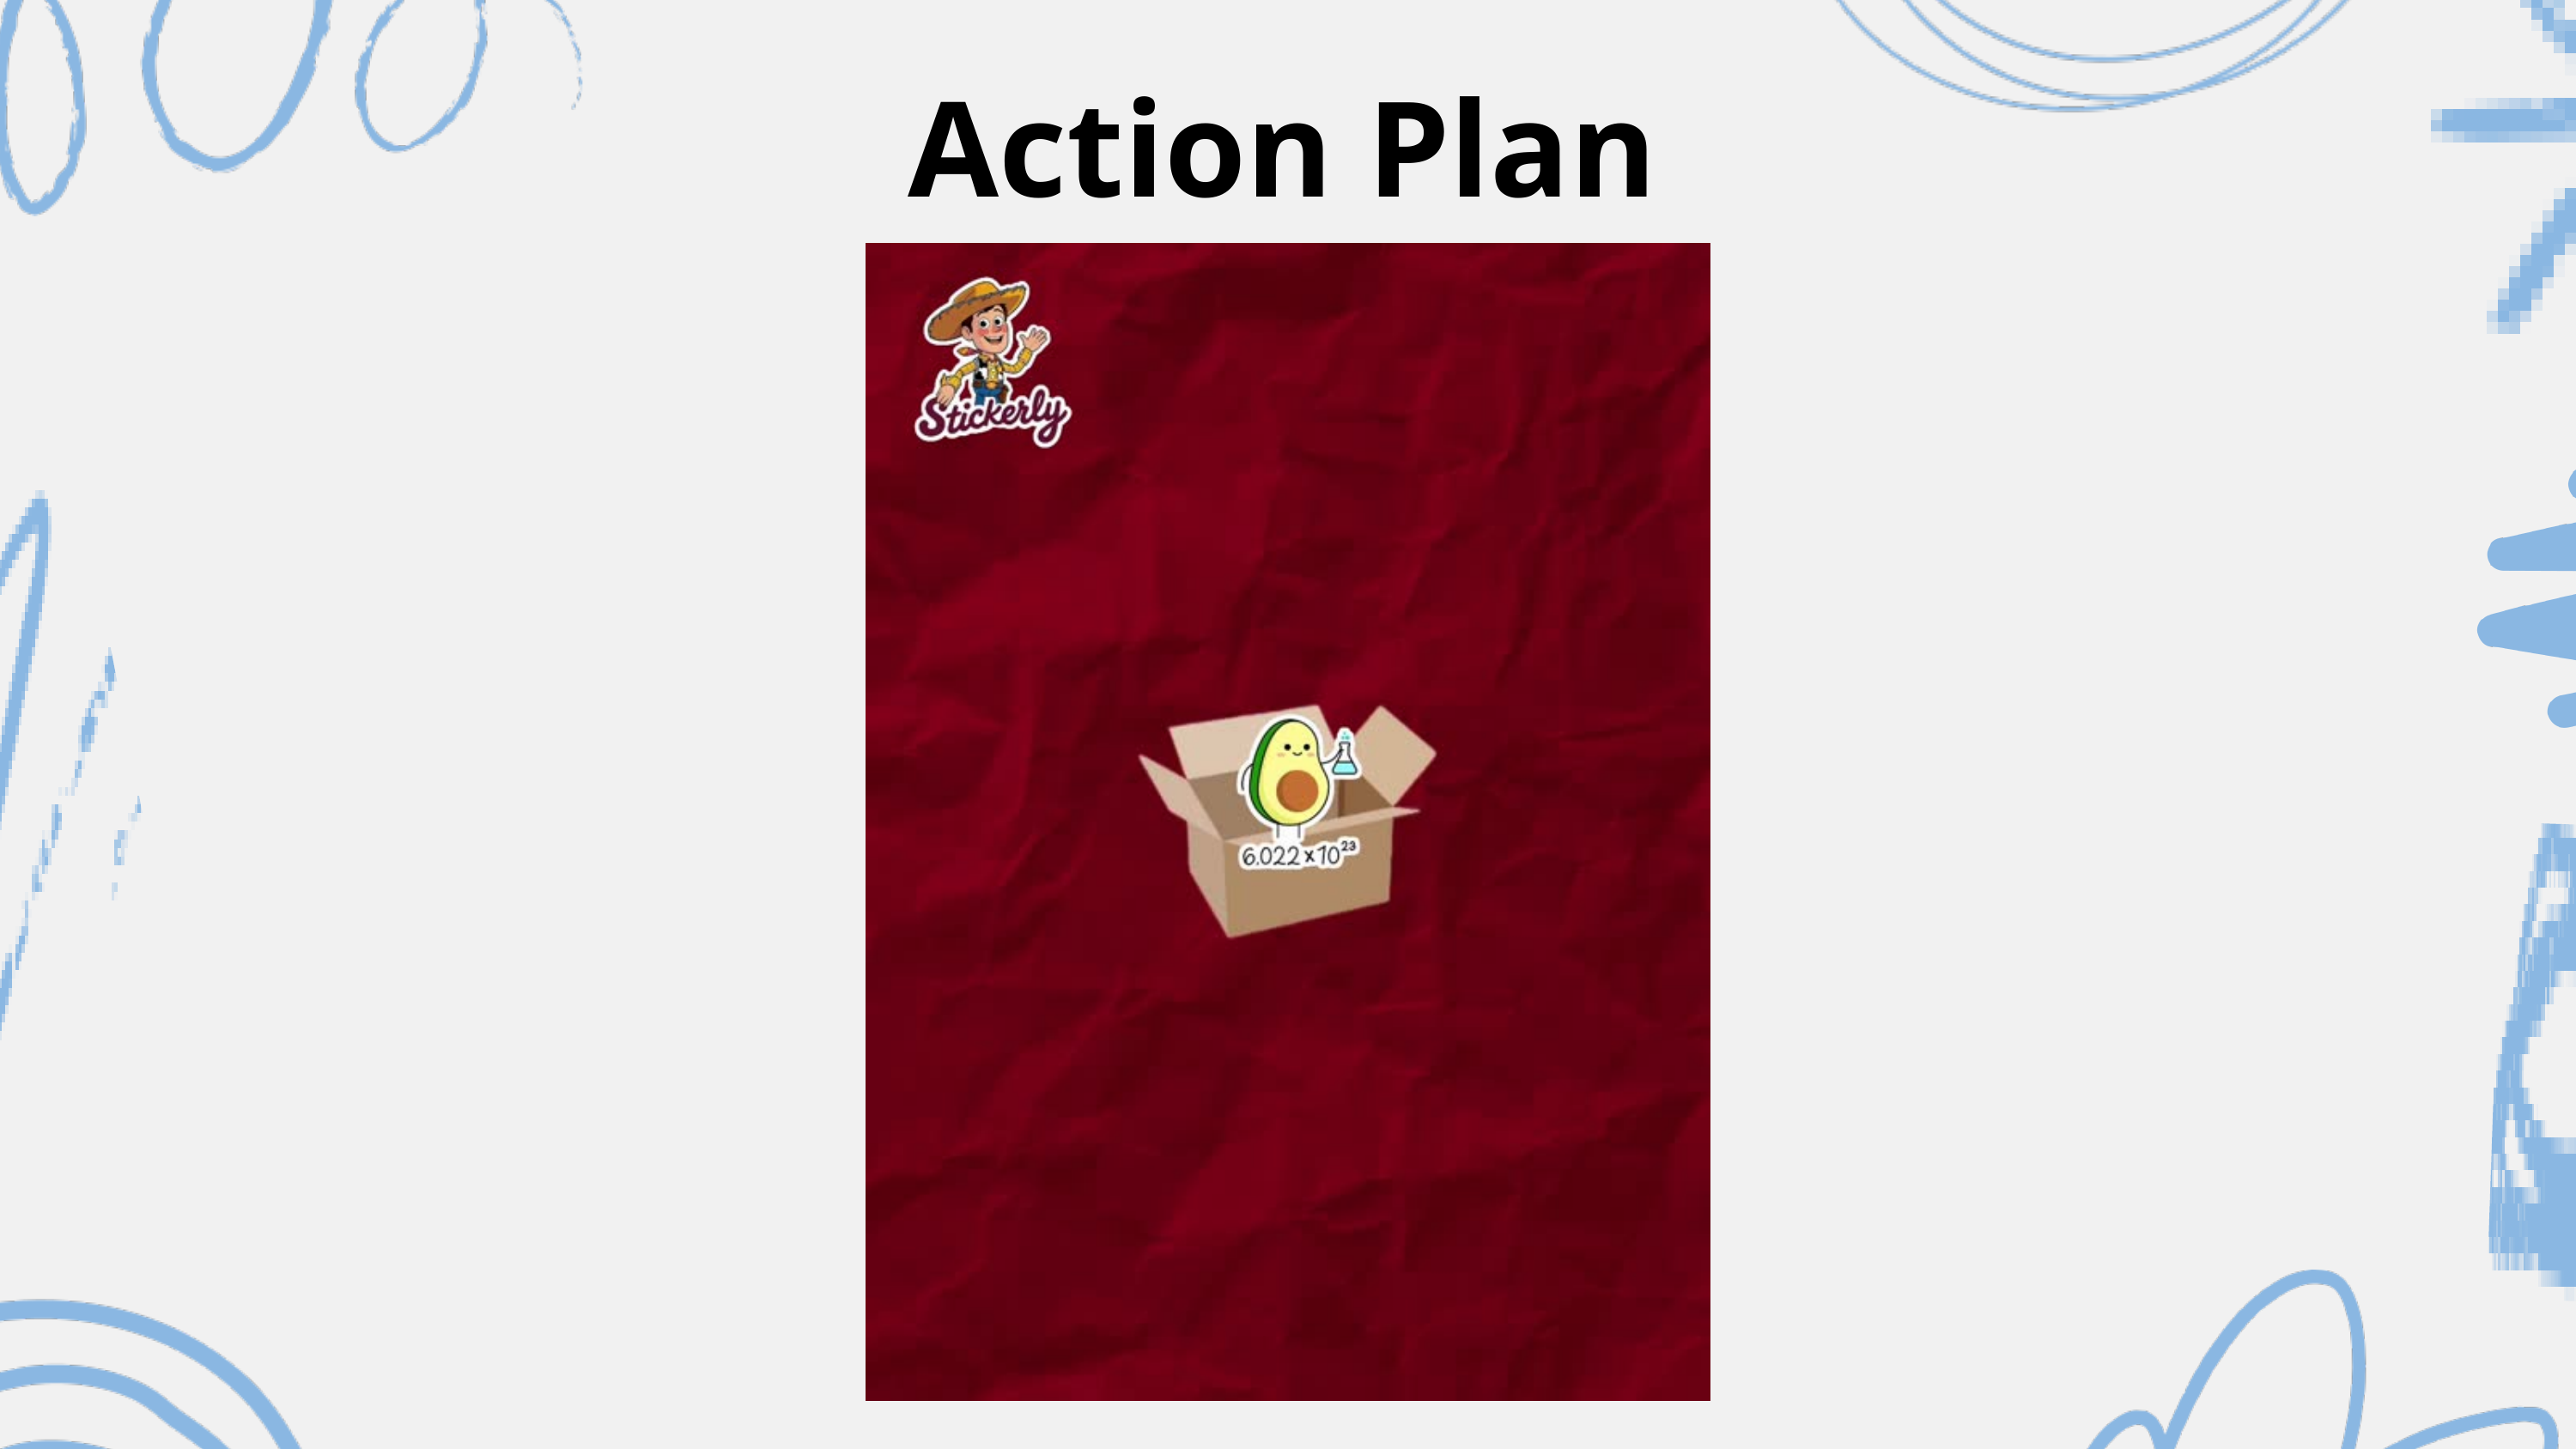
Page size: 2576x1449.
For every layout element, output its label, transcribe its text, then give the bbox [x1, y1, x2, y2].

text_box Action Plan [582, 38, 1983, 223]
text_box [865, 242, 1711, 1402]
text_box [0, 333, 181, 1046]
text_box [2464, 334, 2576, 838]
text_box [2486, 822, 2576, 1301]
text_box [2041, 1270, 2576, 1449]
text_box [0, 1270, 362, 1449]
text_box [1803, 0, 2409, 116]
text_box [2431, 0, 2576, 334]
text_box [0, 0, 583, 216]
